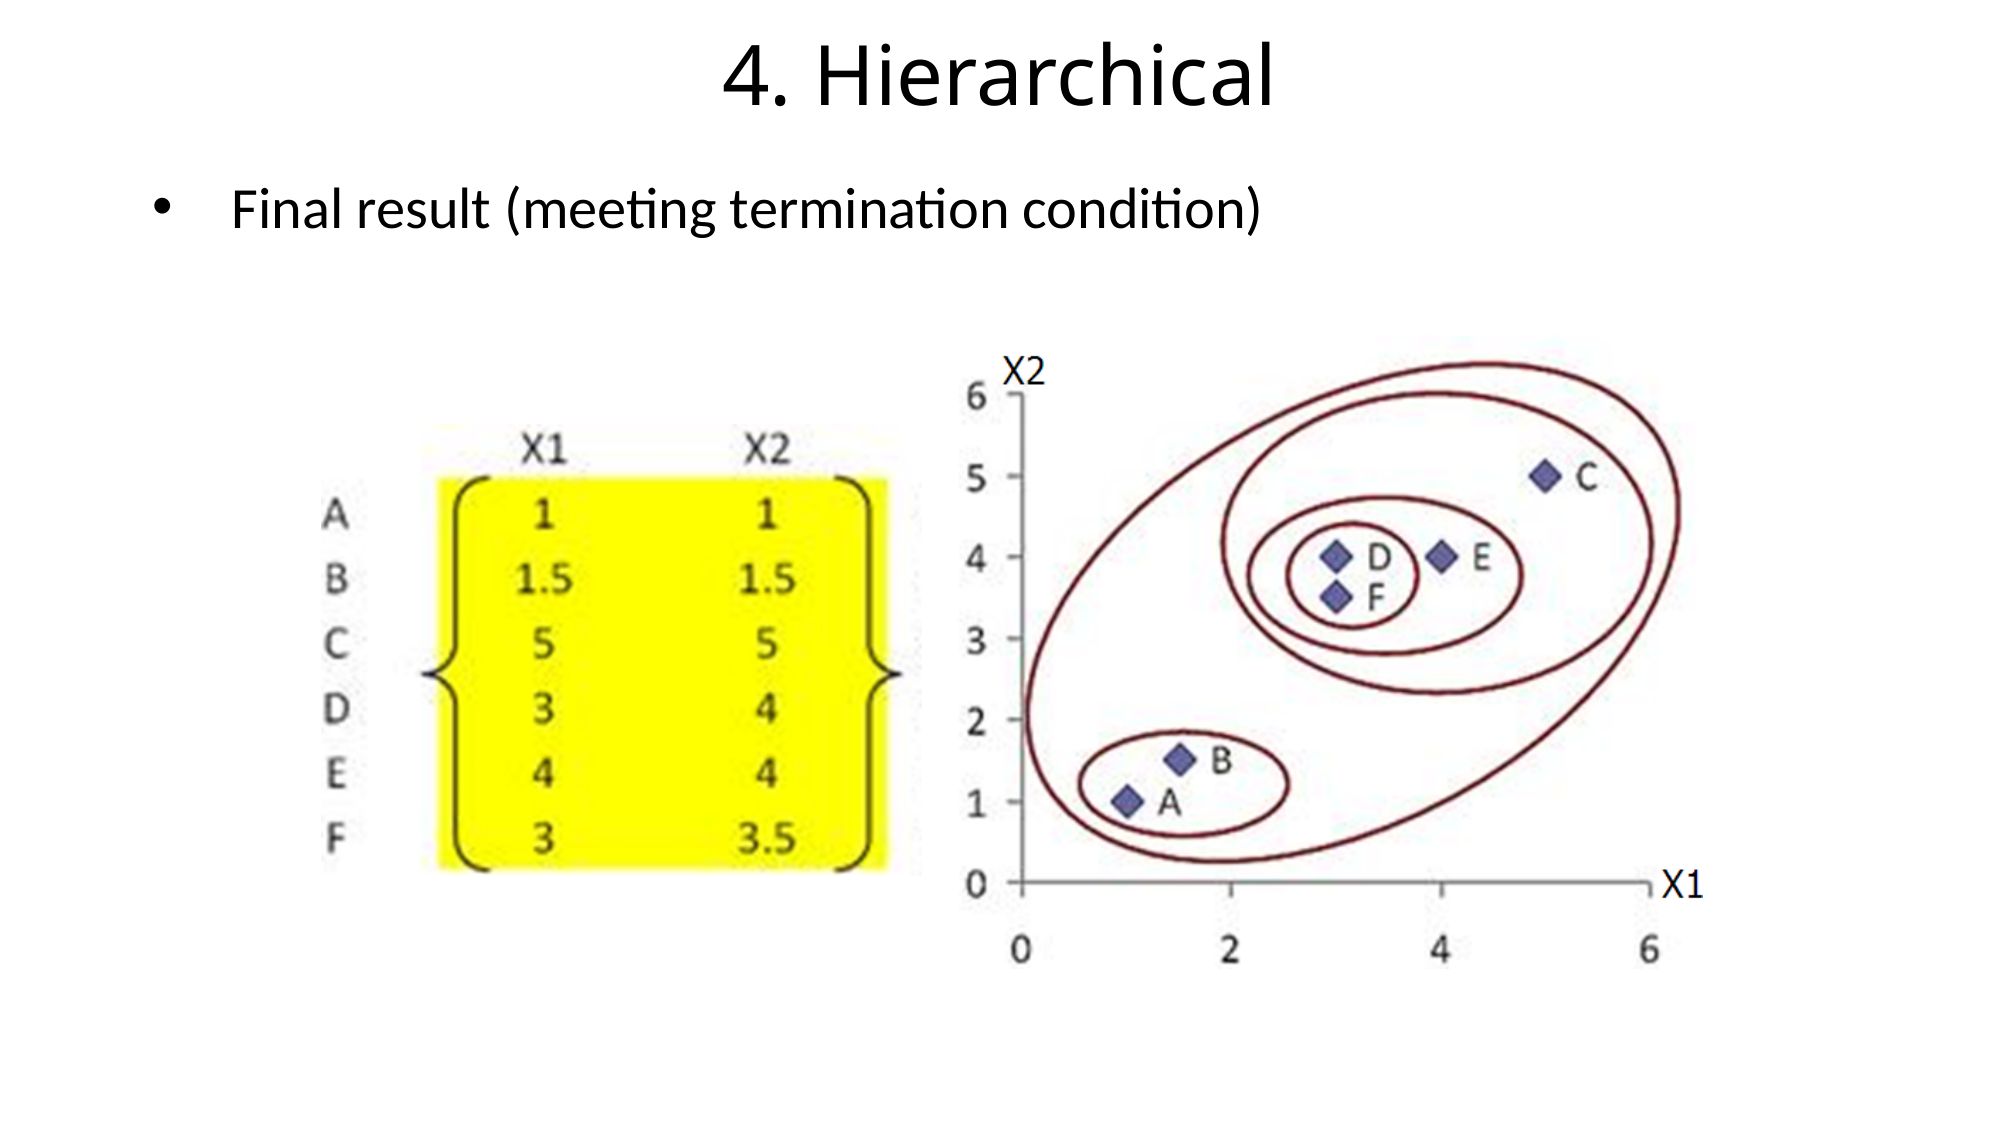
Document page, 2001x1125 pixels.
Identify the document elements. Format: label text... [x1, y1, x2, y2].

picture [321, 335, 1703, 970]
text_box 4. Hierarchical [137, 19, 1863, 138]
list Final result (meeting termination condition) [137, 155, 1863, 1014]
